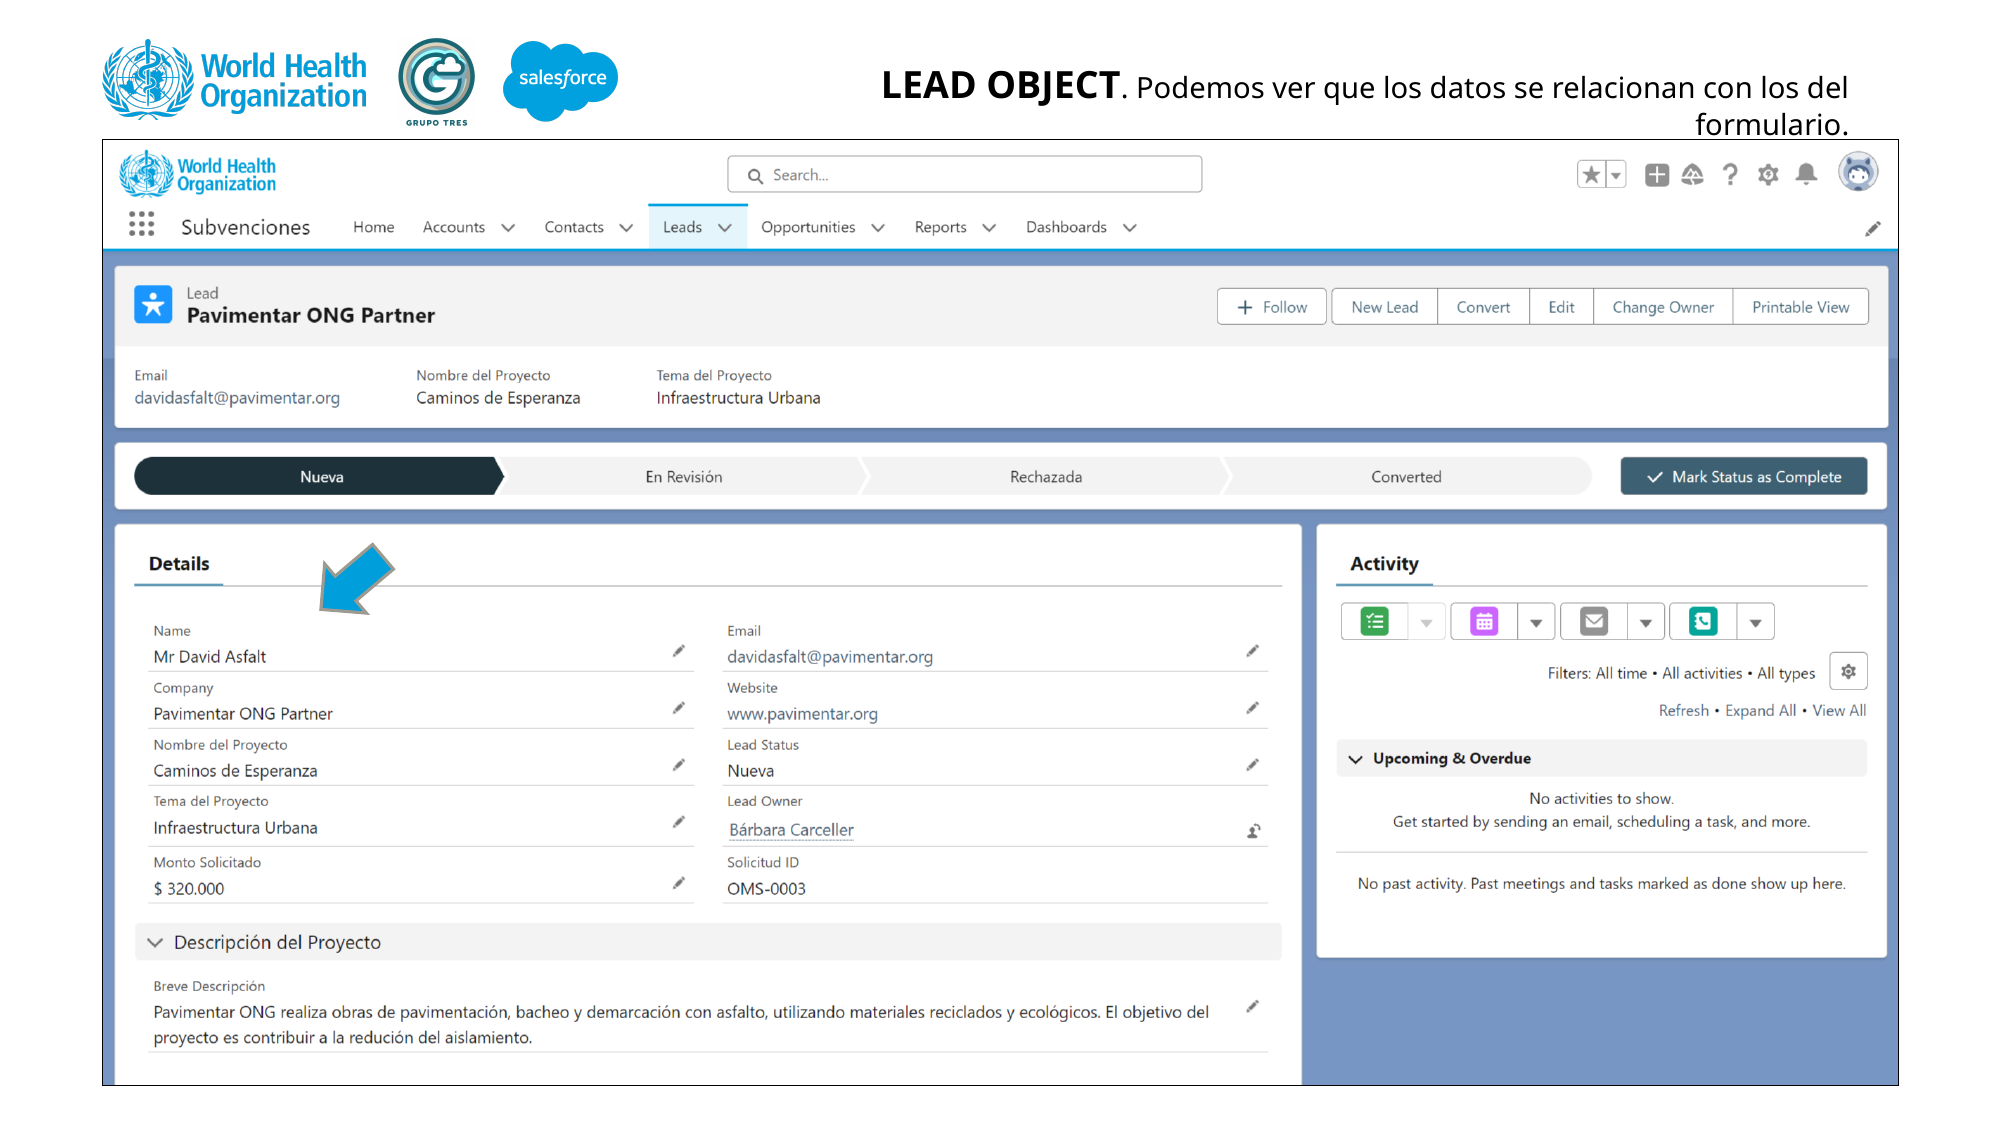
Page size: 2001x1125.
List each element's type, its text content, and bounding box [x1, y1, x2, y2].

text_box [100, 138, 1899, 1087]
picture [397, 35, 476, 127]
picture [348, 64, 352, 74]
picture [101, 38, 366, 121]
picture [101, 144, 1899, 1087]
picture [502, 79, 619, 123]
picture [544, 76, 552, 82]
text_box LEAD OBJECT. Podemos ver que los datos se relacionan con los del formulario. [749, 53, 1865, 138]
picture [502, 40, 619, 88]
